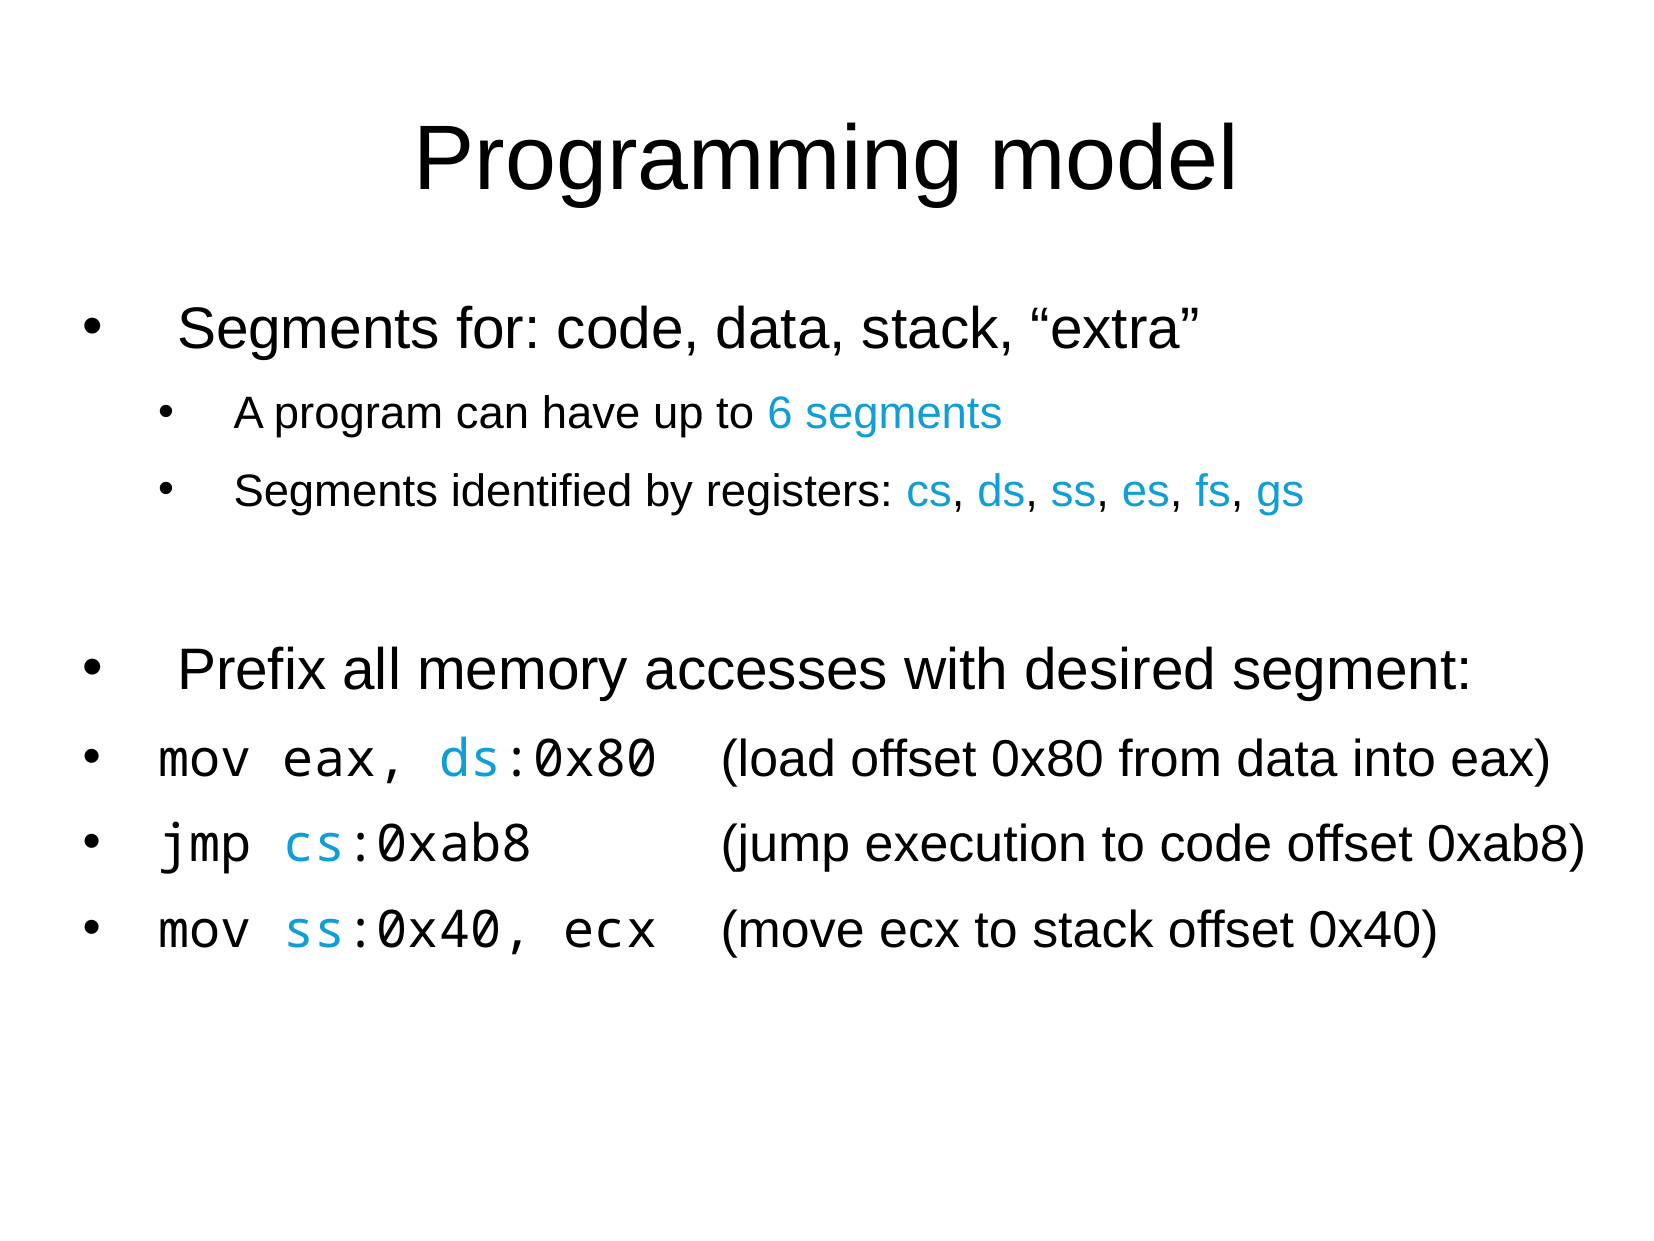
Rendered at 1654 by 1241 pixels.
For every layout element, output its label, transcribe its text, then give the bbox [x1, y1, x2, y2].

list Segments for: code, data, stack, “extra” A program can have up to 6 segments Segments identified by registers: cs, ds, ss, es, fs, gs Prefix all memory accesses with desired segment: mov eax, ds:0x80 (load offset 0x80 from data into eax) jmp cs:0xab8 (jump execution to code offset 0xab8) mov ss:0x40, ecx (move ecx to stack offset 0x40) [82, 290, 1601, 1010]
title Programming model [82, 49, 1571, 257]
